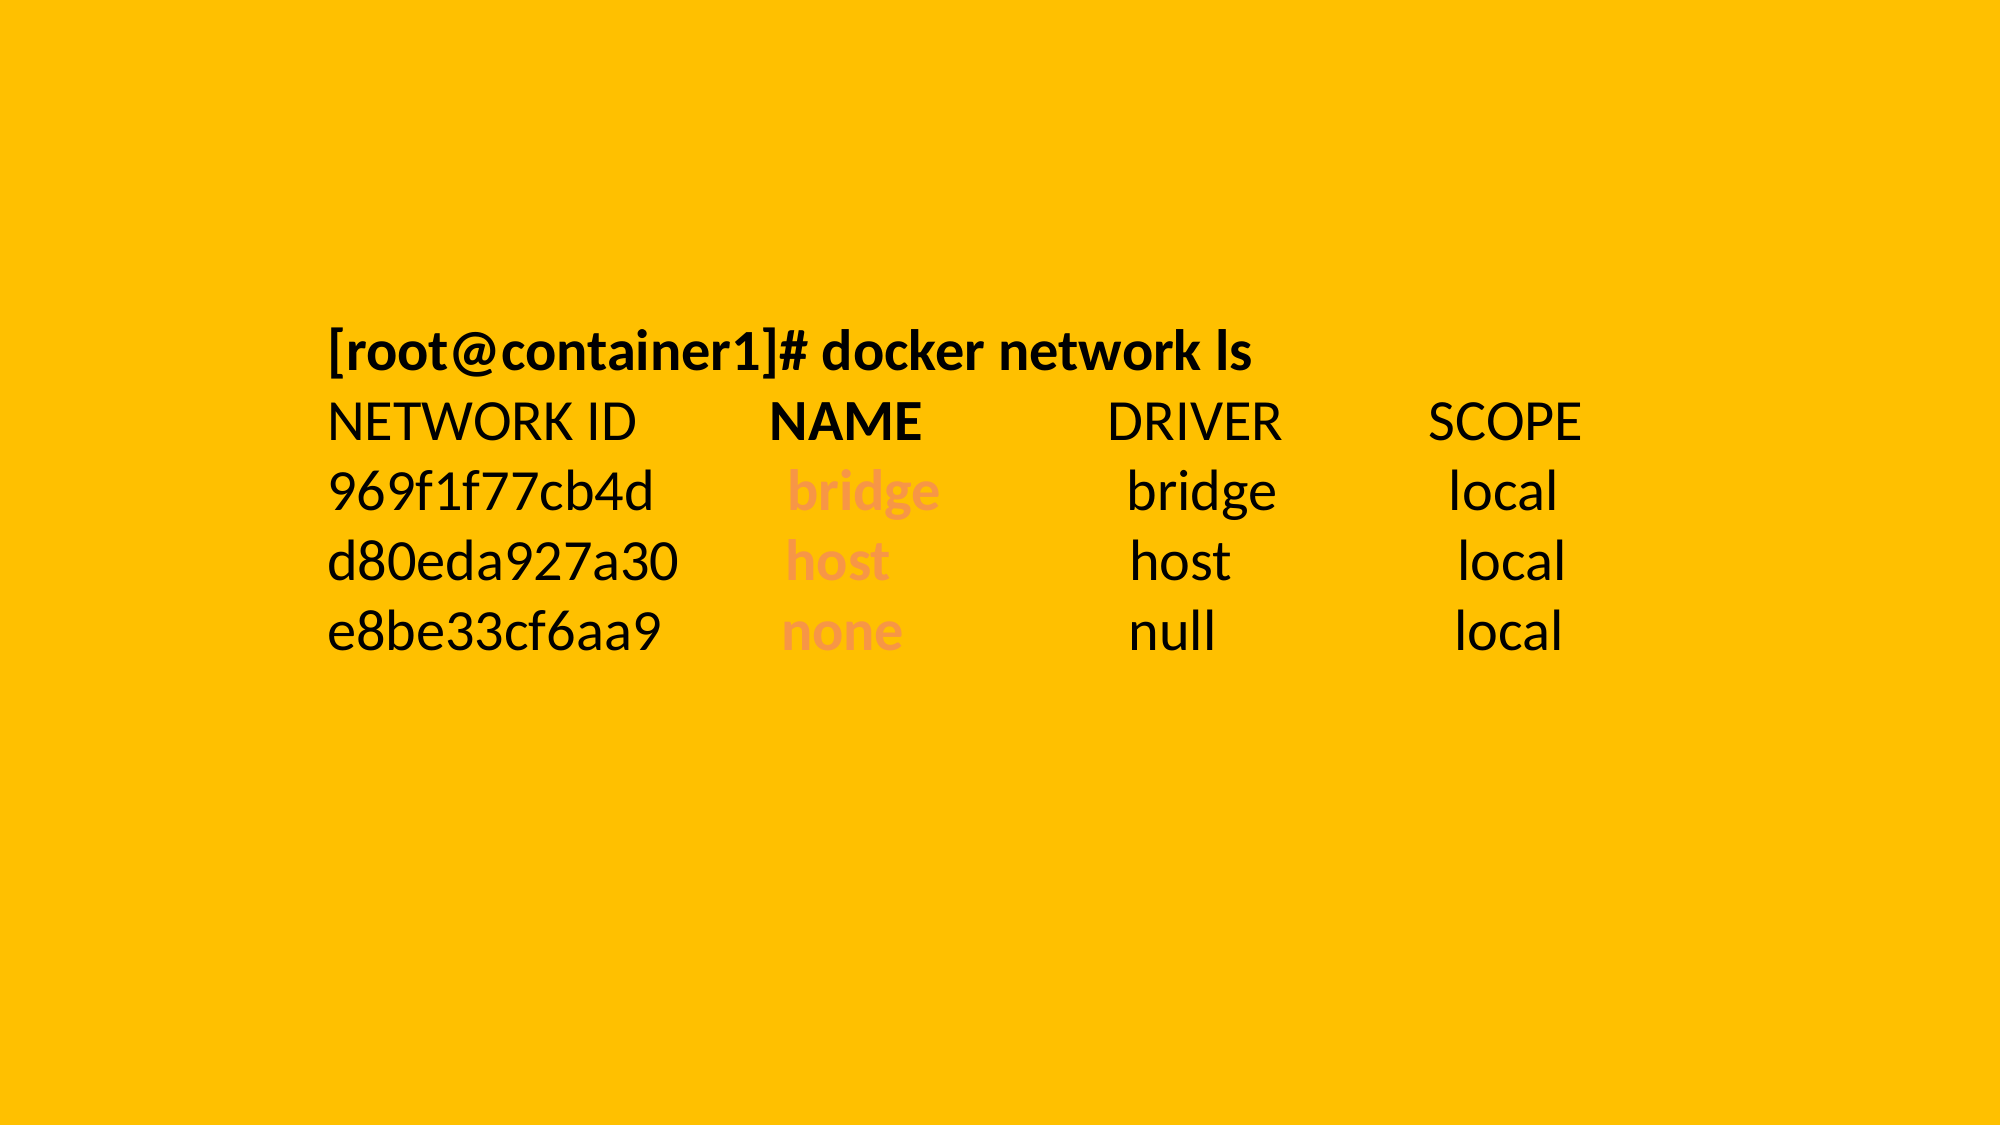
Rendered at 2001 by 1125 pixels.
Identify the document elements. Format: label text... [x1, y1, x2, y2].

text_box [root@container1]# docker network ls NETWORK ID NAME DRIVER SCOPE 969f1f77cb4d bridge bridge local d80eda927a30 host host local e8be33cf6aa9 none null local [312, 24, 1663, 810]
